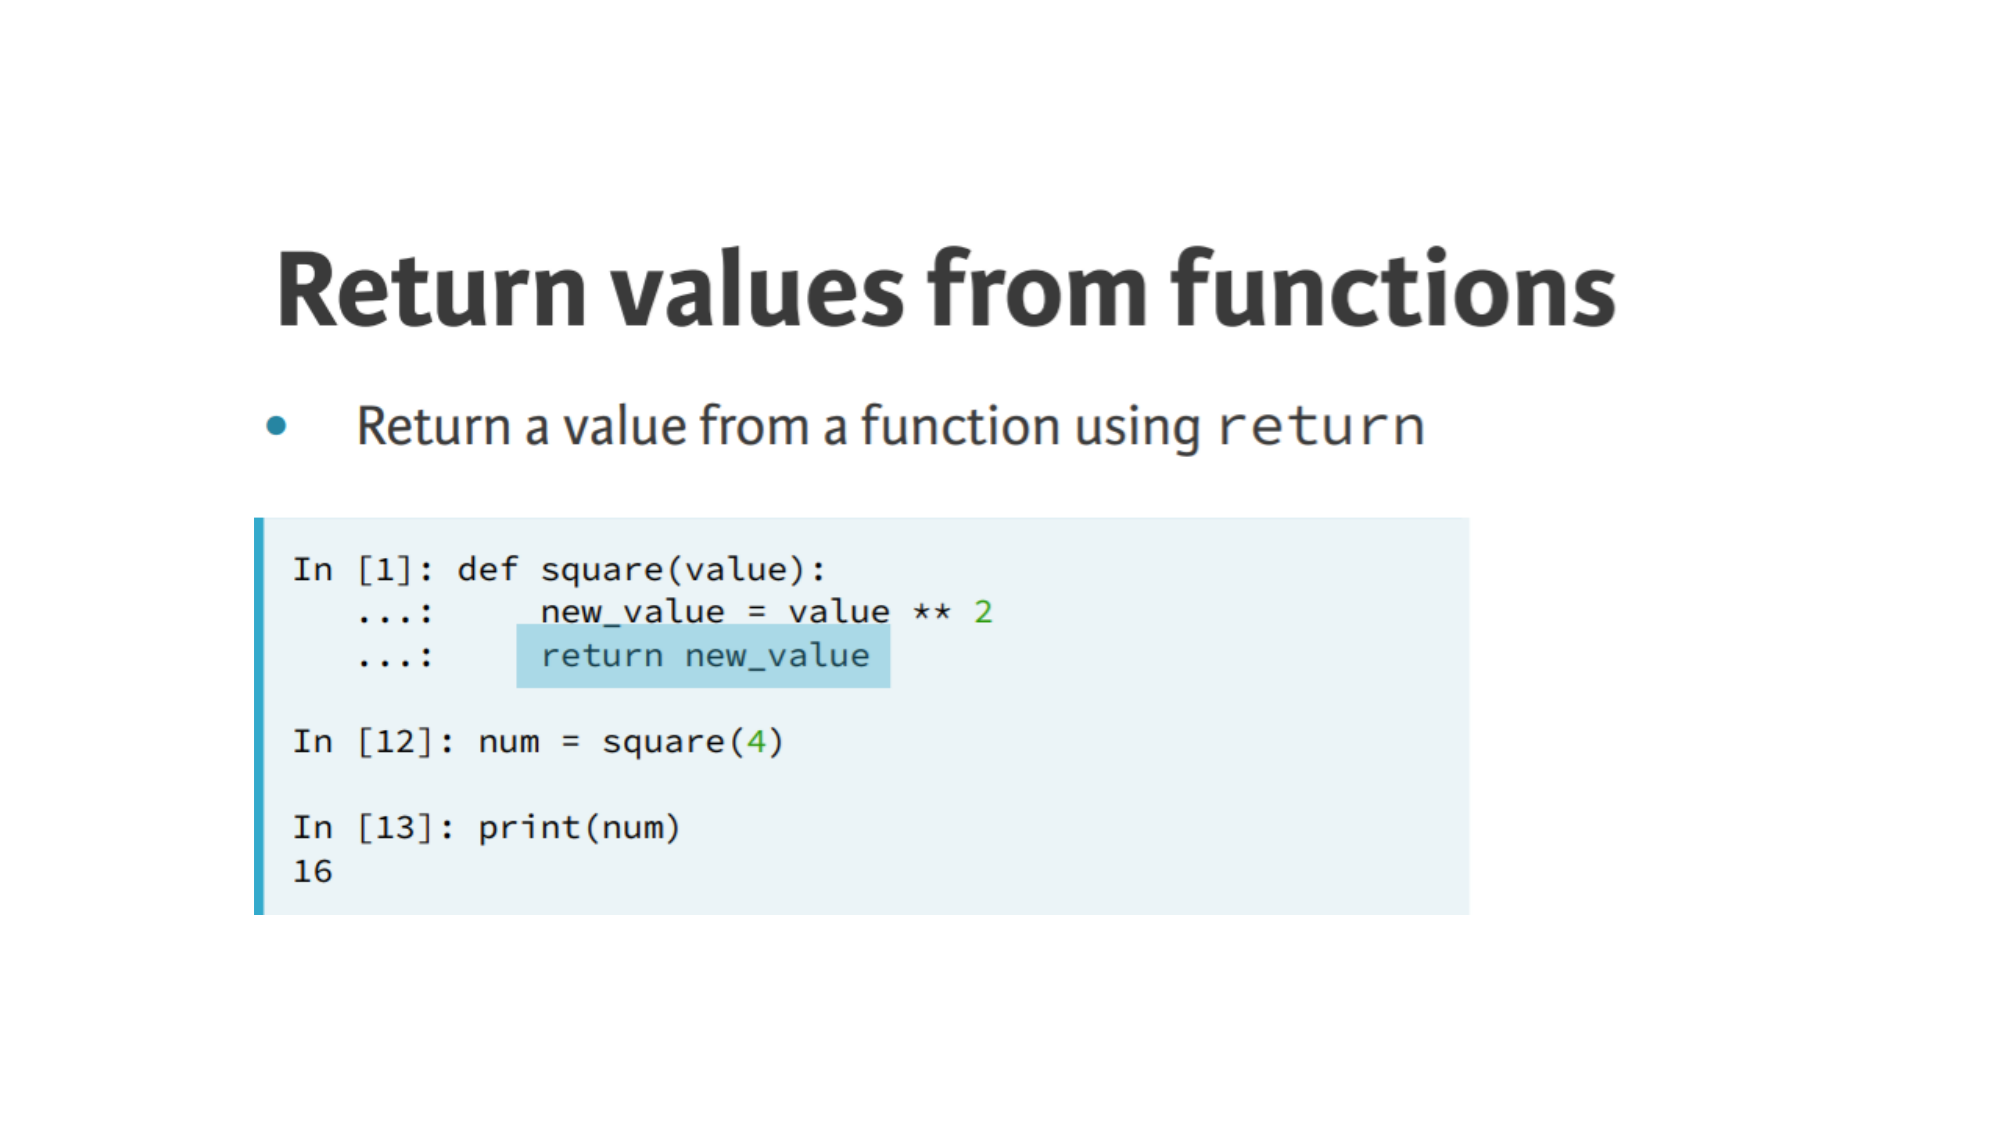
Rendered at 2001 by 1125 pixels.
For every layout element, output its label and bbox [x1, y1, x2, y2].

picture [254, 210, 1746, 915]
